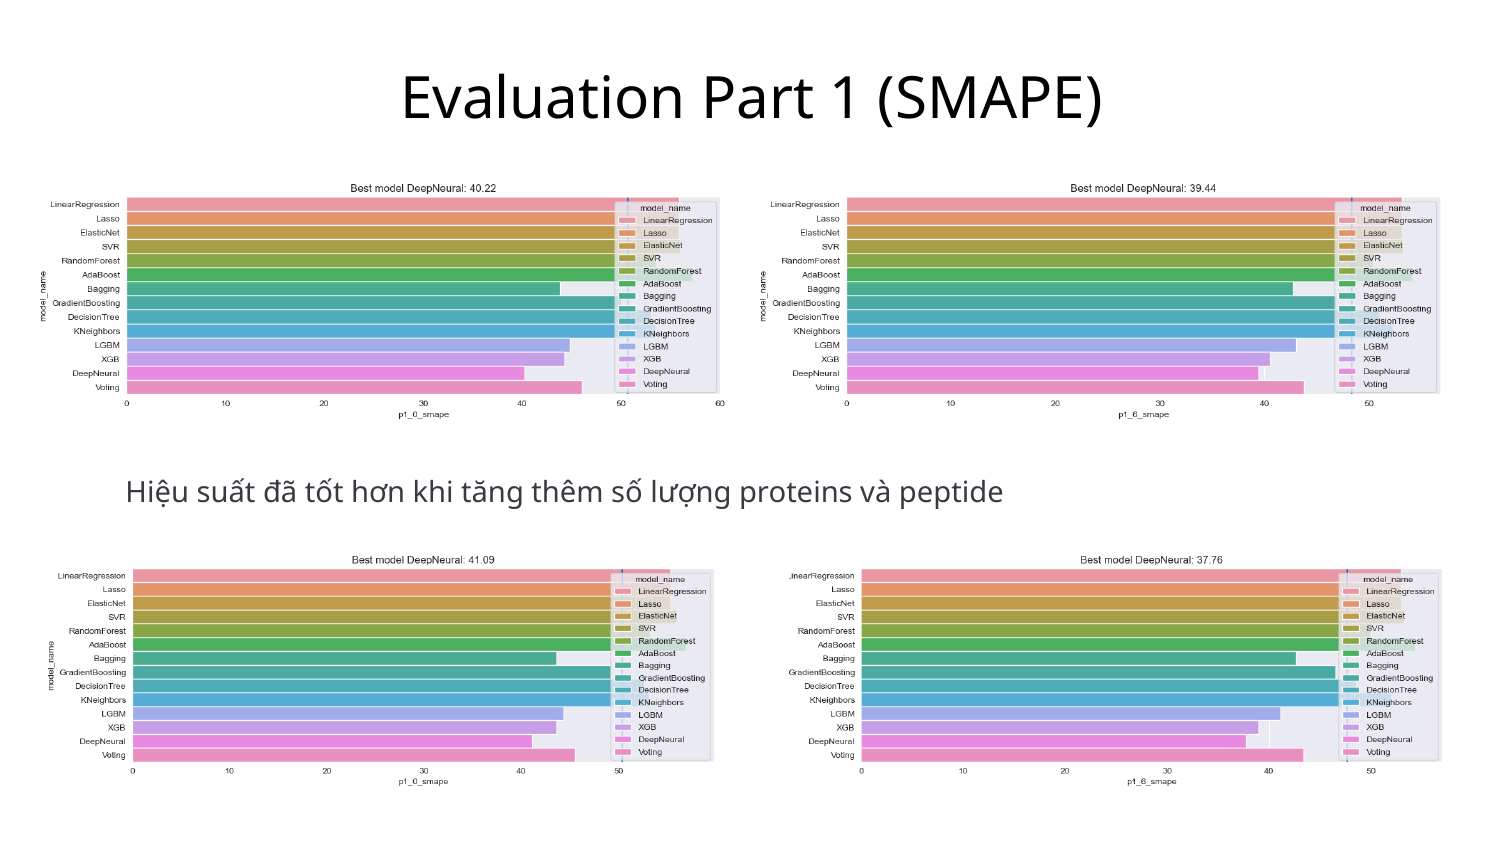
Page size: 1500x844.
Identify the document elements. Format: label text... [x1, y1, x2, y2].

text_box Evaluation Part 1 (SMAPE) [117, 55, 1385, 135]
picture [29, 165, 1500, 423]
picture [38, 538, 1500, 789]
text_box Hiệu suất đã tốt hơn khi tăng thêm số lượng proteins và peptide [110, 466, 1424, 517]
